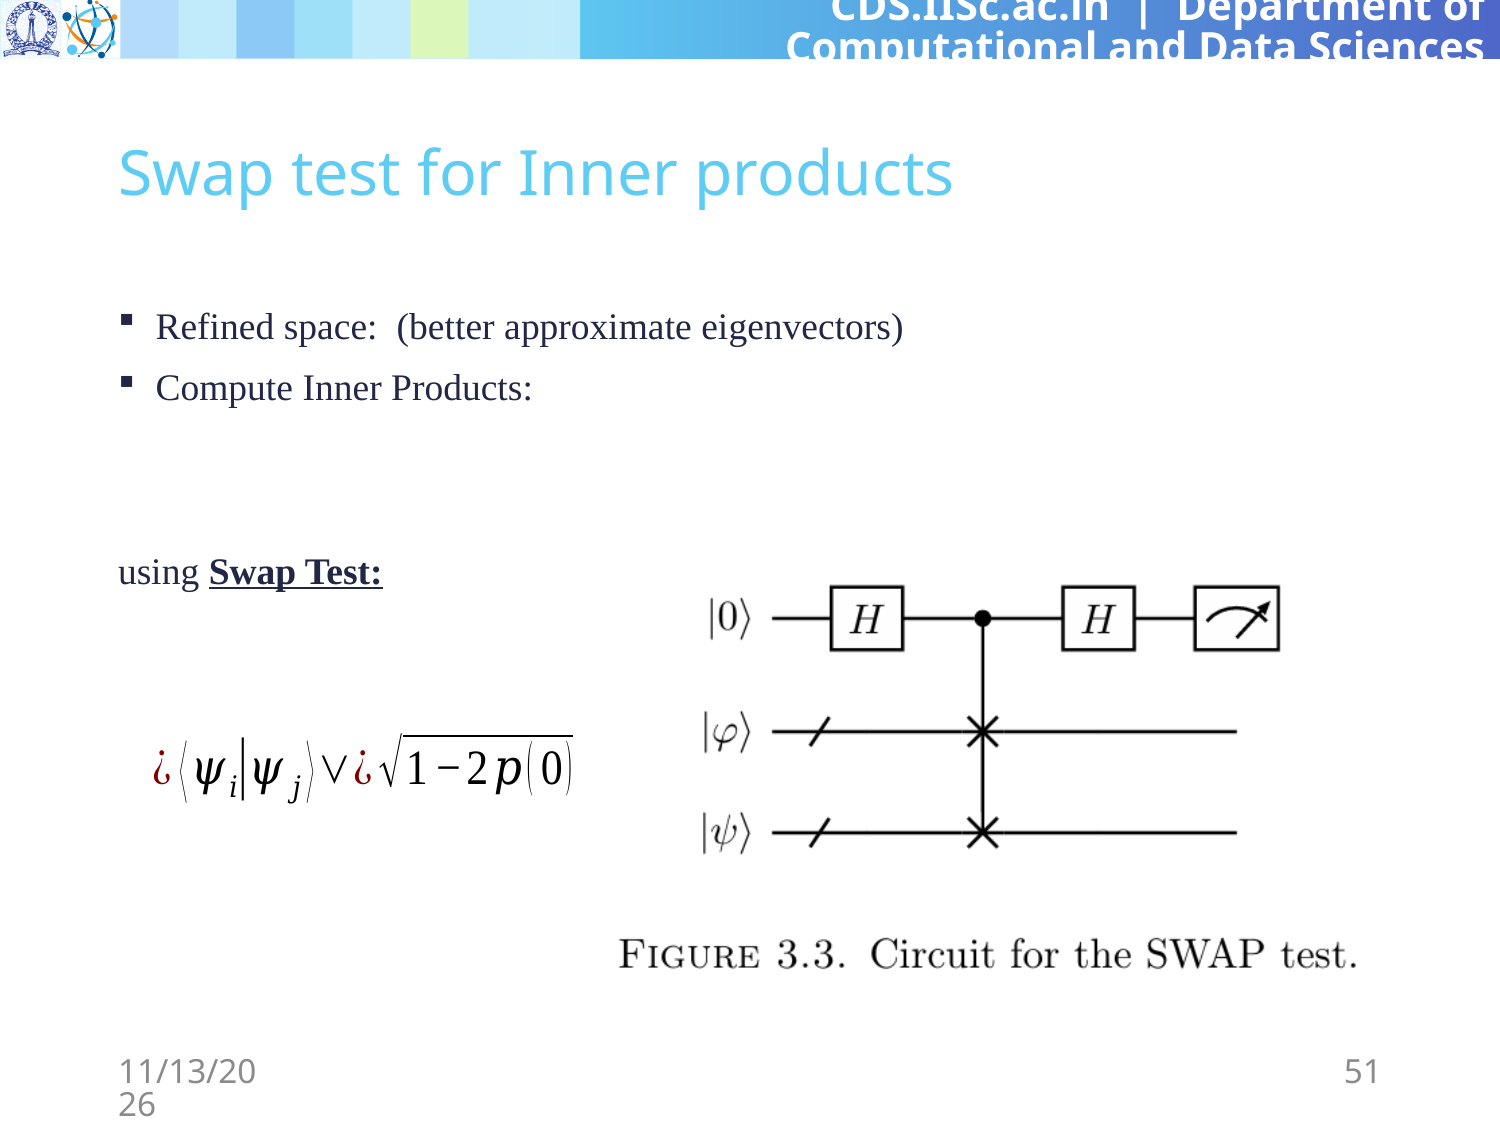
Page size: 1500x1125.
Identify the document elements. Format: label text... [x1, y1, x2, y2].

title Swap test for Inner products [103, 66, 1397, 285]
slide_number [103, 1042, 273, 1103]
picture [573, 562, 1396, 988]
slide_number 51 [1248, 1042, 1397, 1103]
